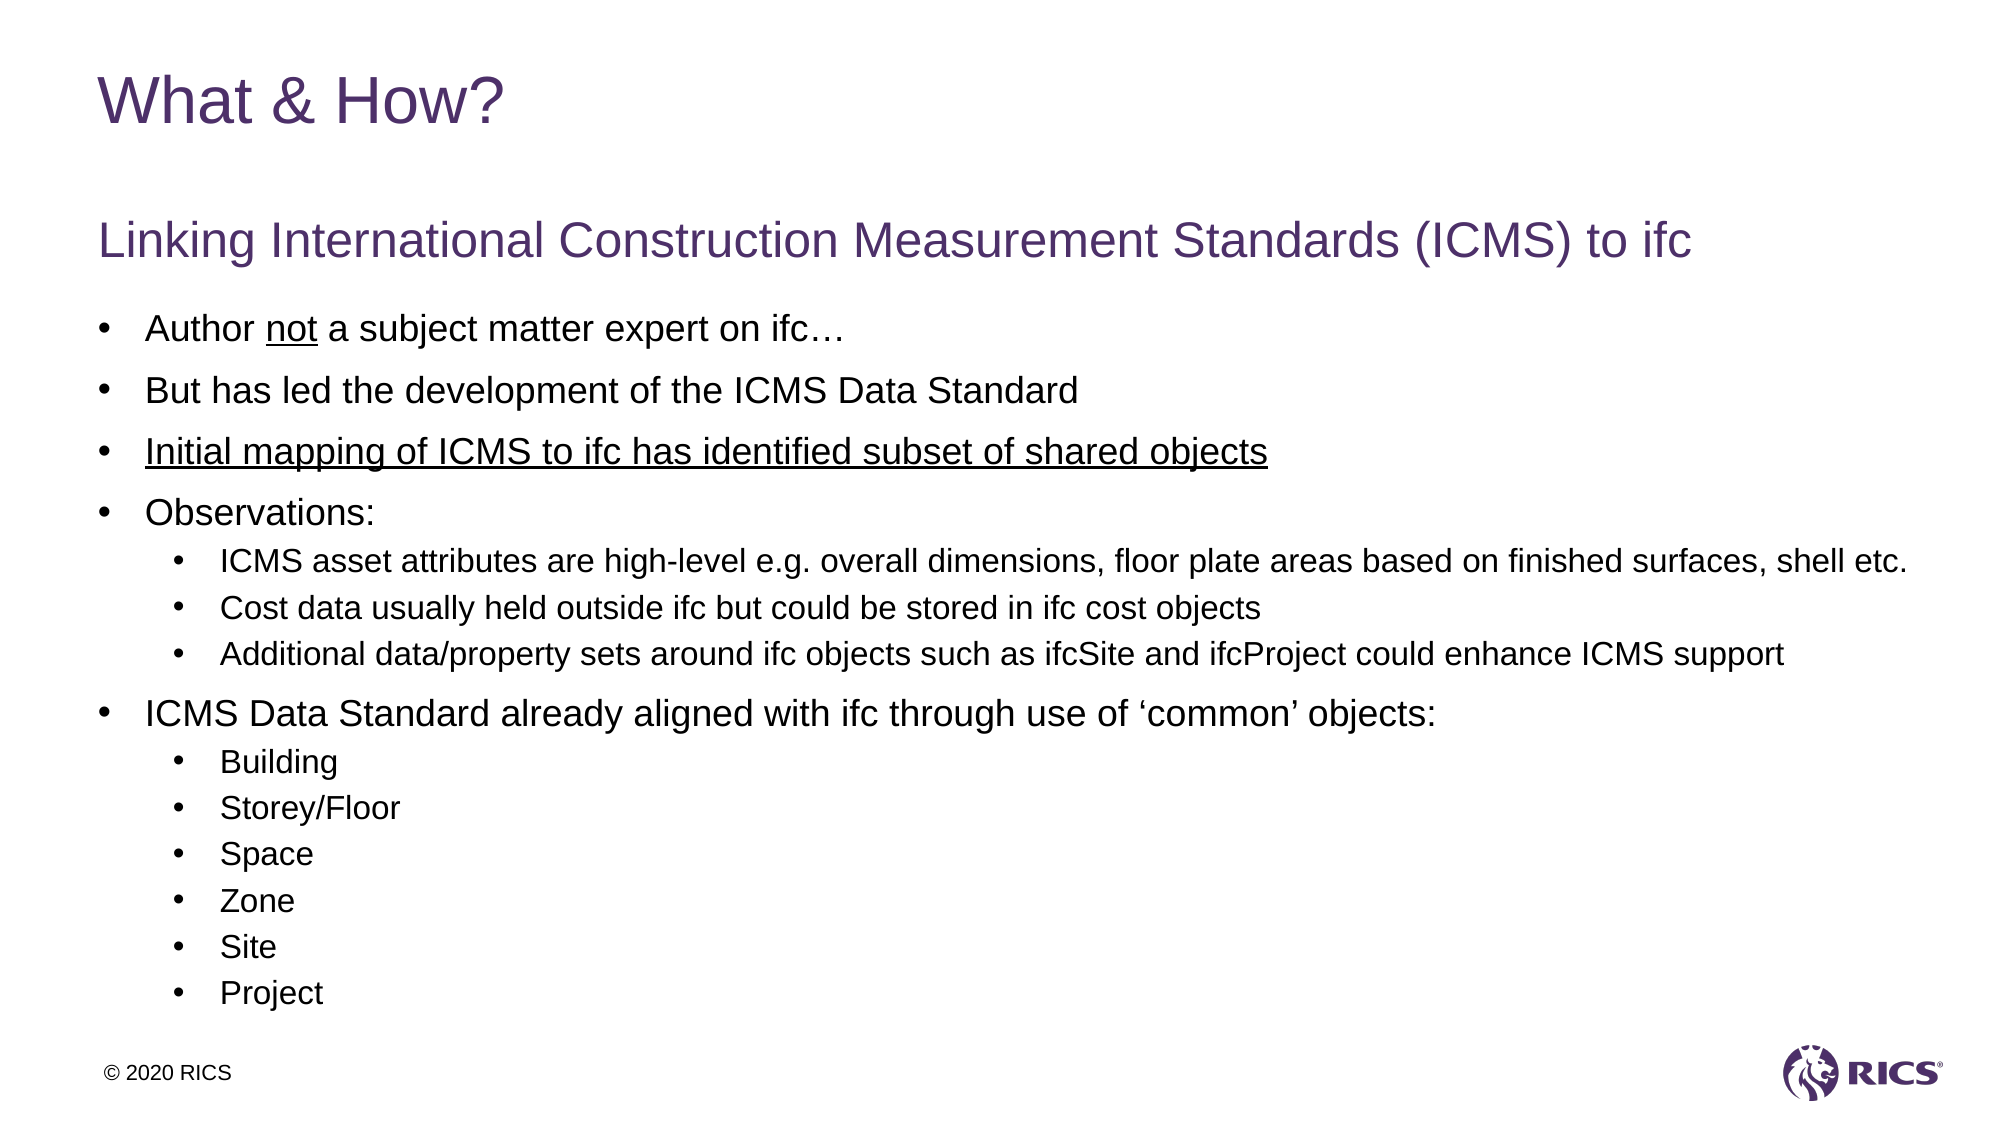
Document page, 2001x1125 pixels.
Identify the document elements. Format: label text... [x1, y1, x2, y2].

picture [1780, 1040, 1946, 1106]
list Linking International Construction Measurement Standards (ICMS) to ifc [97, 207, 1946, 295]
list What & How? [97, 58, 1946, 146]
list Author not a subject matter expert on ifc… But has led the development of the ICMS Data Standard Initial mapping of ICMS to ifc has identified subset of shared objects Observations: ICMS asset attributes are high-level e.g. overall dimensions, floor plate areas based on finished surfaces, shell etc. Cost data usually held outside ifc but could be stored in ifc cost objects Additional data/property sets around ifc objects such as ifcSite and ifcProject could enhance ICMS support ICMS Data Standard already aligned with ifc through use of ‘common’ objects: Building Storey/Floor Space Zone Site Project [97, 301, 1946, 1031]
